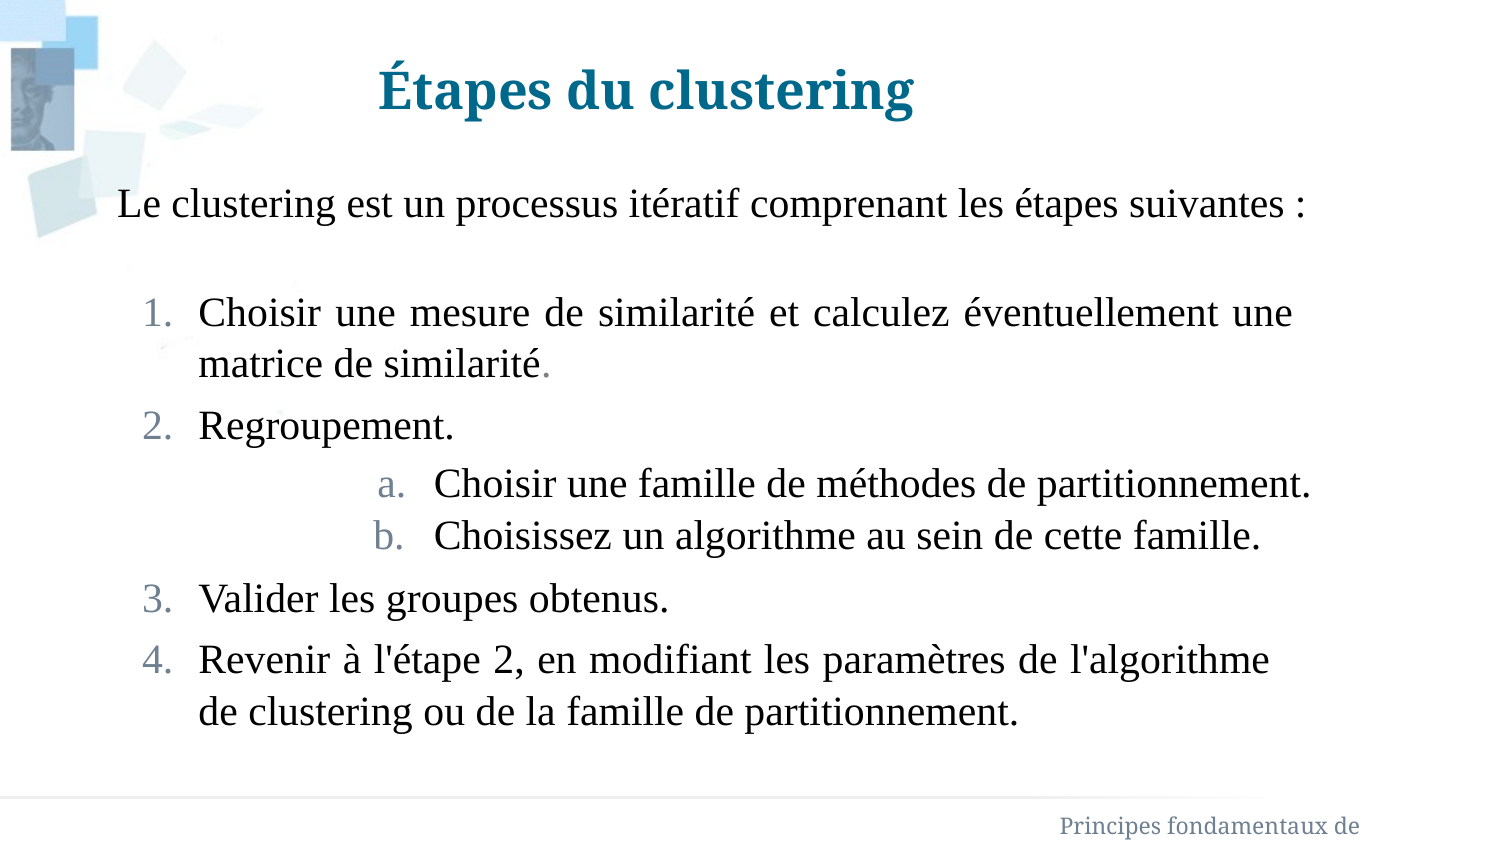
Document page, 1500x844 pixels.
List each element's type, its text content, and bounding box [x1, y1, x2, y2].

text_box Le clustering est un processus itératif comprenant les étapes suivantes : Choisir une mesure de similarité et calculez éventuellement une matrice de similarité. Regroupement. Choisir une famille de méthodes de partitionnement. Choisissez un algorithme au sein de cette famille. Valider les groupes obtenus. Revenir à l'étape 2, en modifiant les paramètres de l'algorithme de clustering ou de la famille de partitionnement. [112, 172, 1357, 734]
picture [0, 0, 396, 417]
footer Principes fondamentaux de l'apprentissage automatique [1055, 805, 1494, 844]
title Étapes du clustering [374, 52, 1094, 172]
